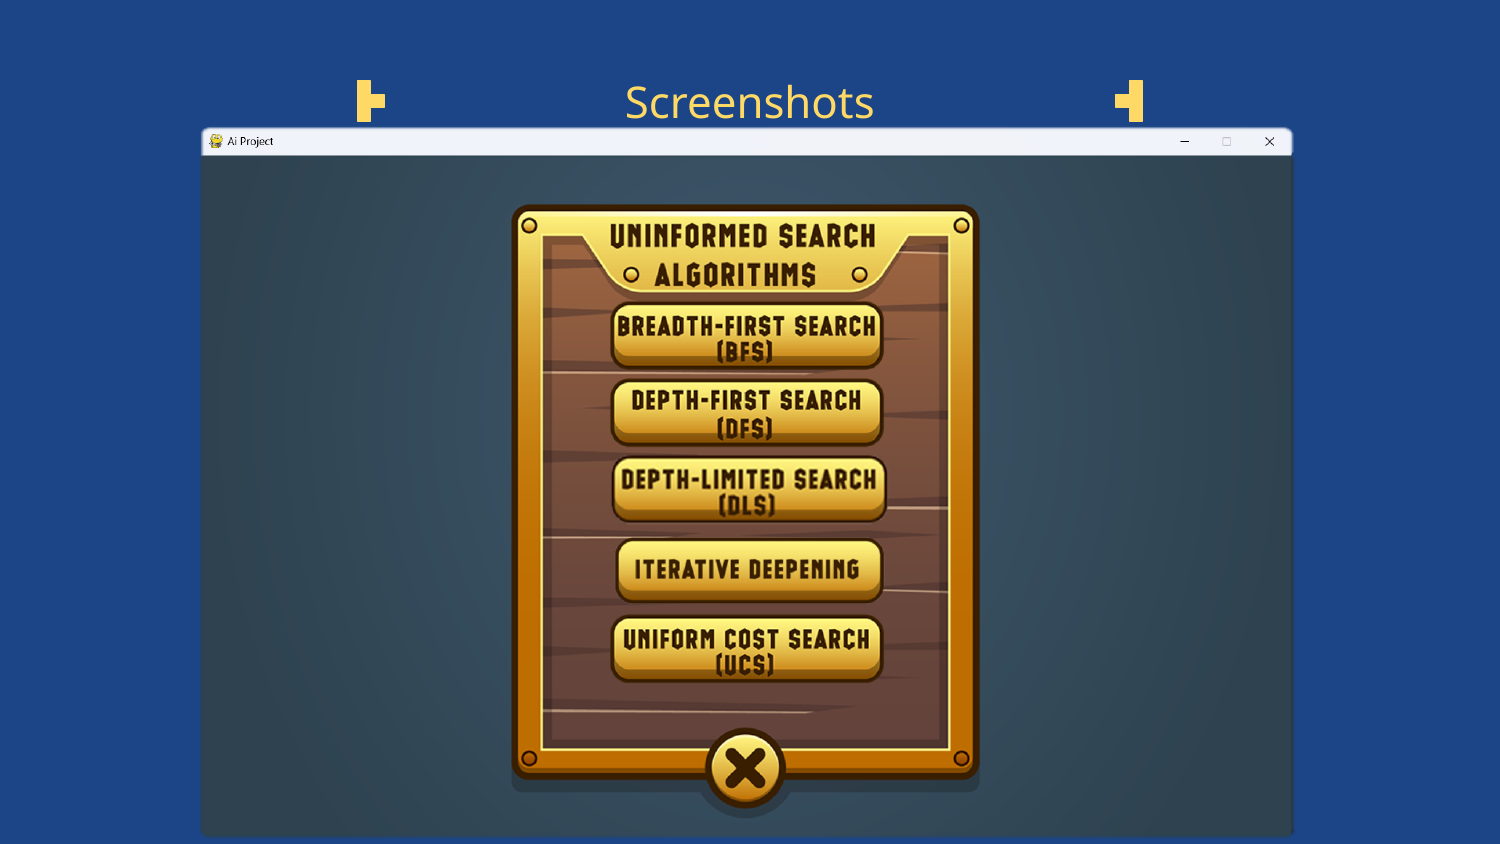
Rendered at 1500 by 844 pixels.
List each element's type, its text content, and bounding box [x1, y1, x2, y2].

title Screenshots [51, 48, 1449, 142]
picture [57, 80, 1450, 844]
